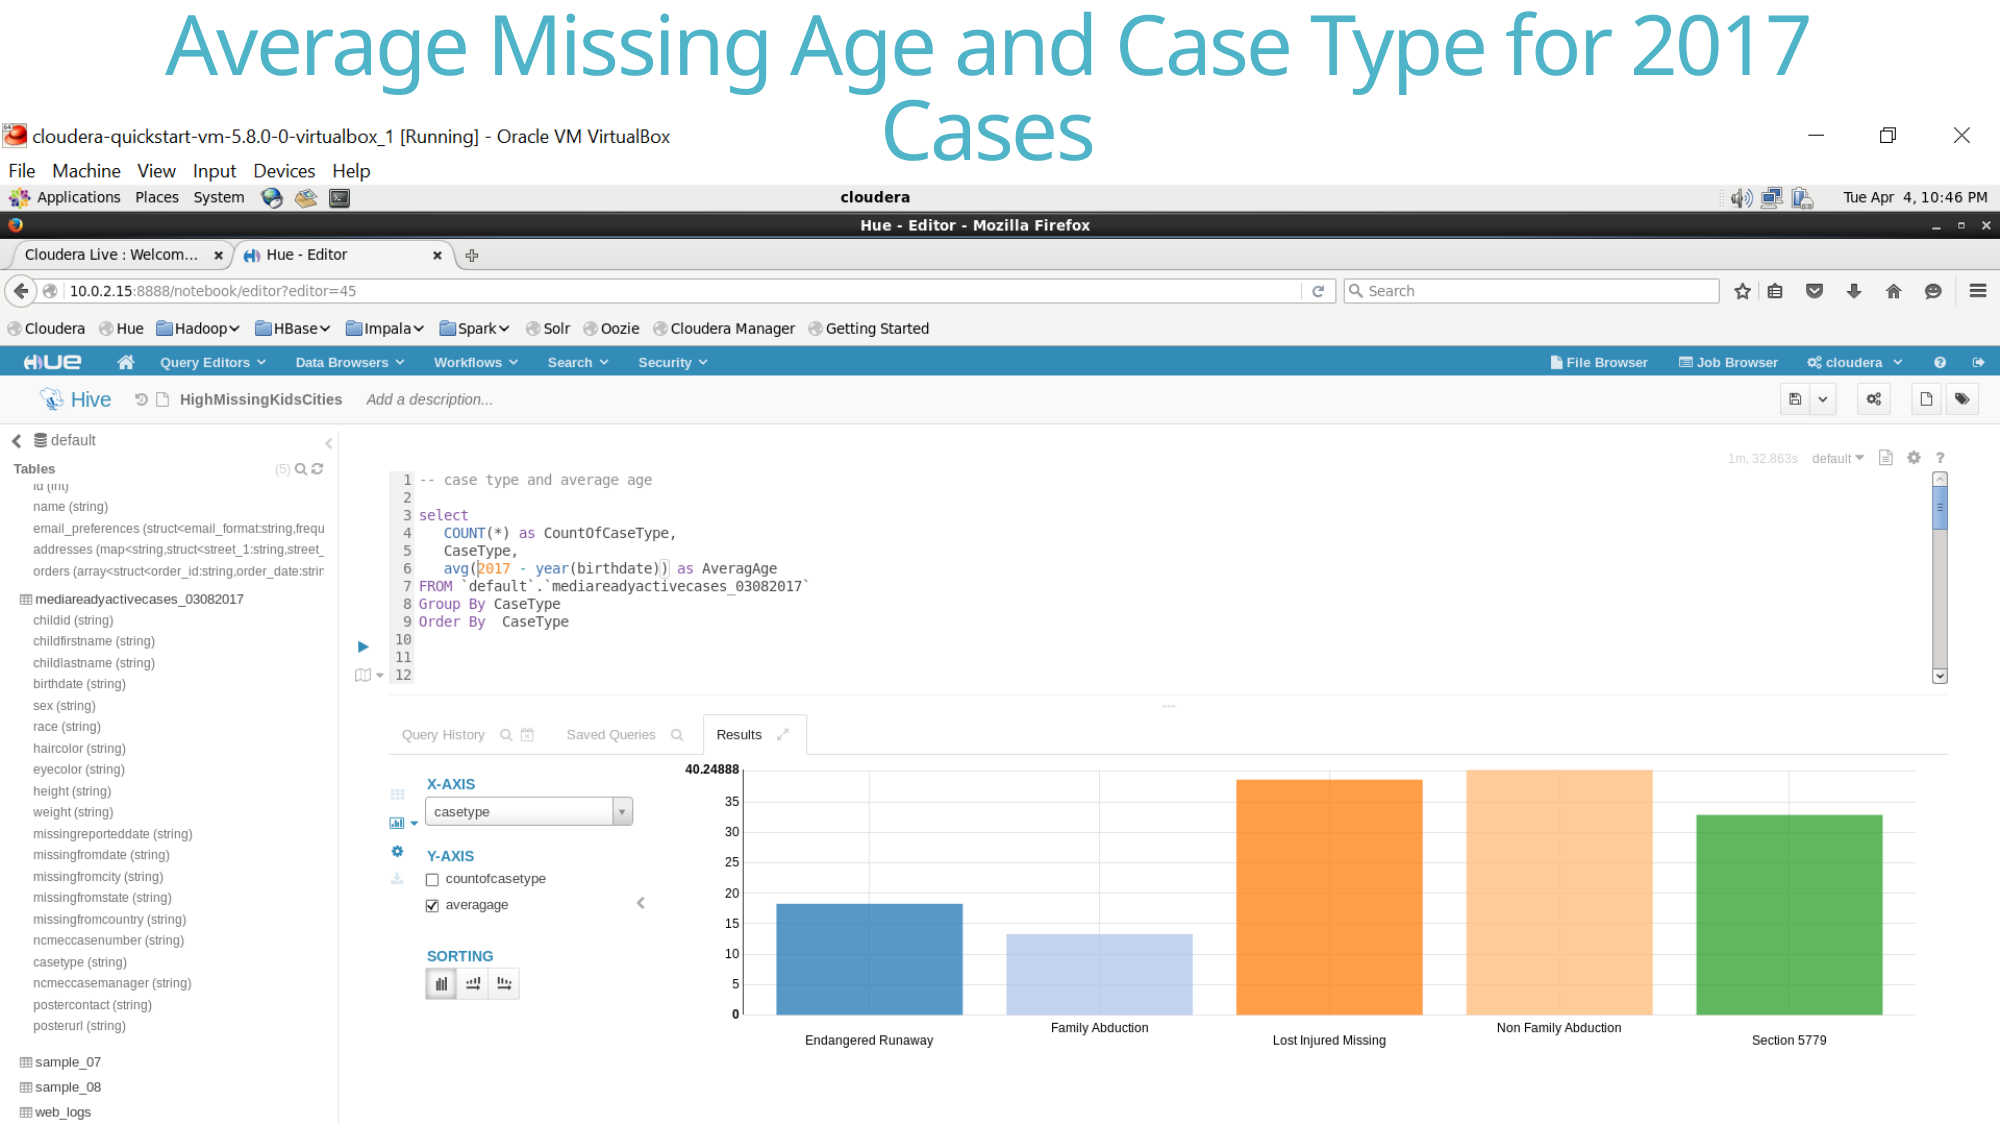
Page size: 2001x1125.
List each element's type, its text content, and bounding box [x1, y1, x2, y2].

picture [0, 118, 2000, 1125]
text_box Average Missing Age and Case Type for 2017 Cases [104, 0, 1872, 118]
